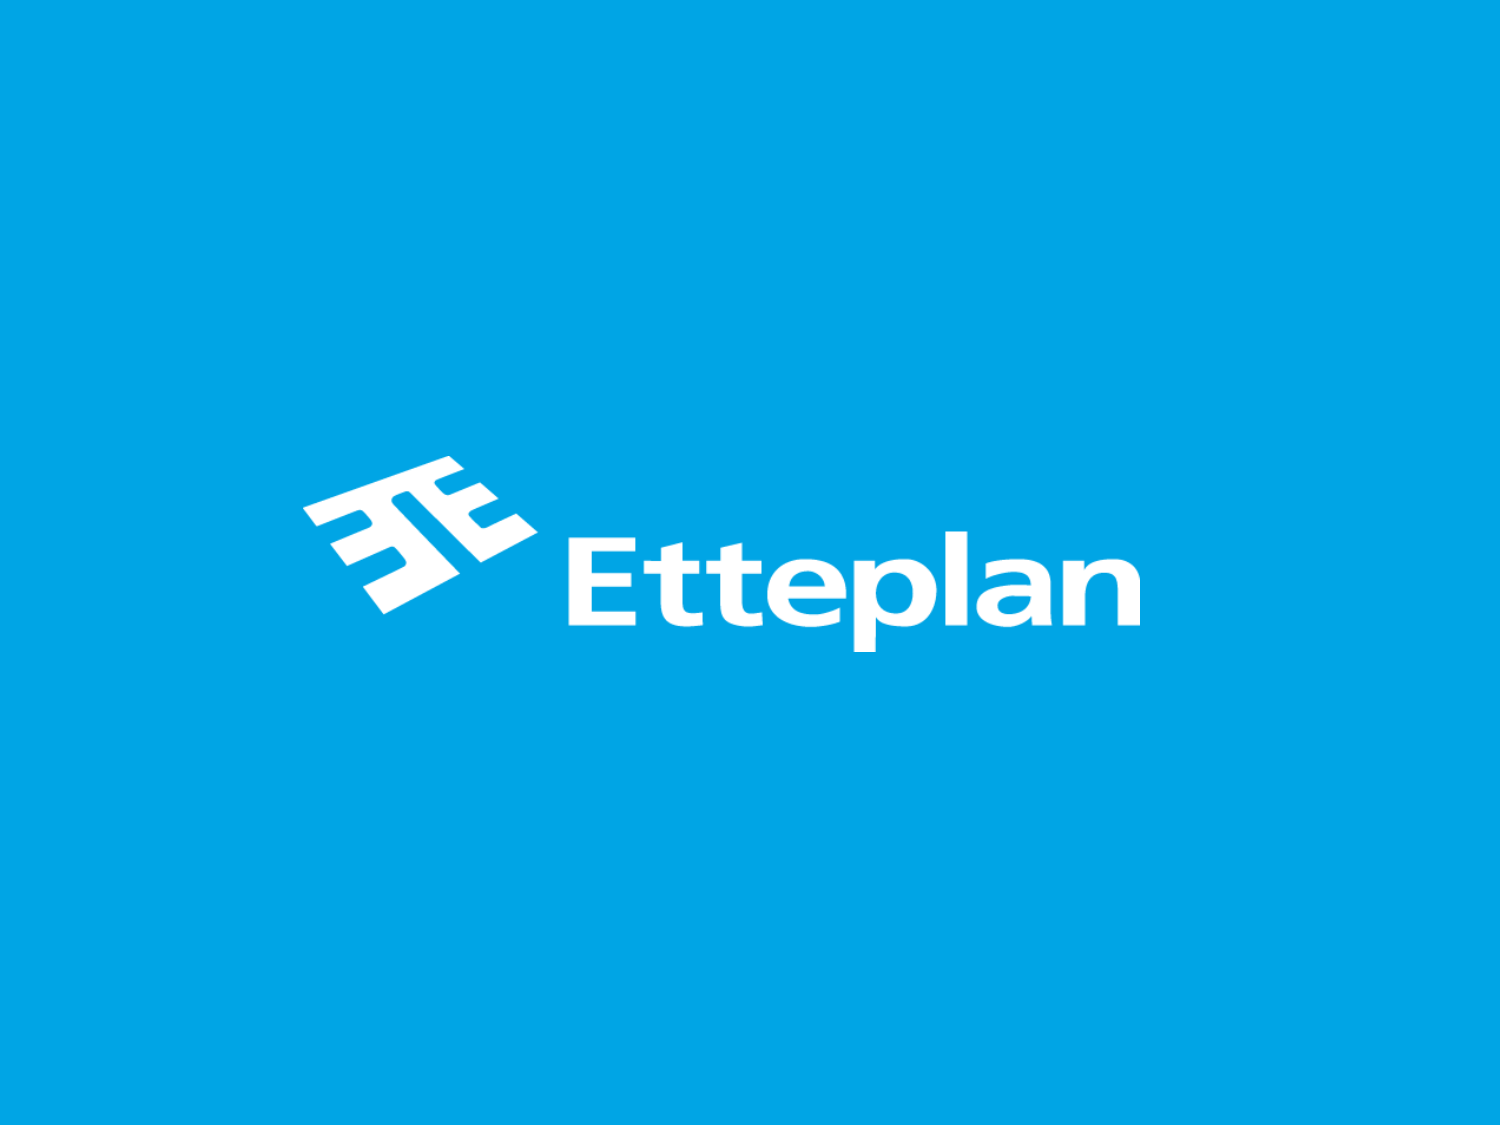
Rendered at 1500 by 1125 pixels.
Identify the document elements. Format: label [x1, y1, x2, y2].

picture [946, 532, 967, 625]
picture [768, 559, 846, 627]
picture [977, 559, 1052, 627]
picture [854, 559, 937, 651]
picture [1063, 559, 1139, 625]
picture [569, 538, 636, 625]
picture [707, 543, 762, 627]
picture [304, 457, 537, 614]
picture [644, 543, 703, 627]
